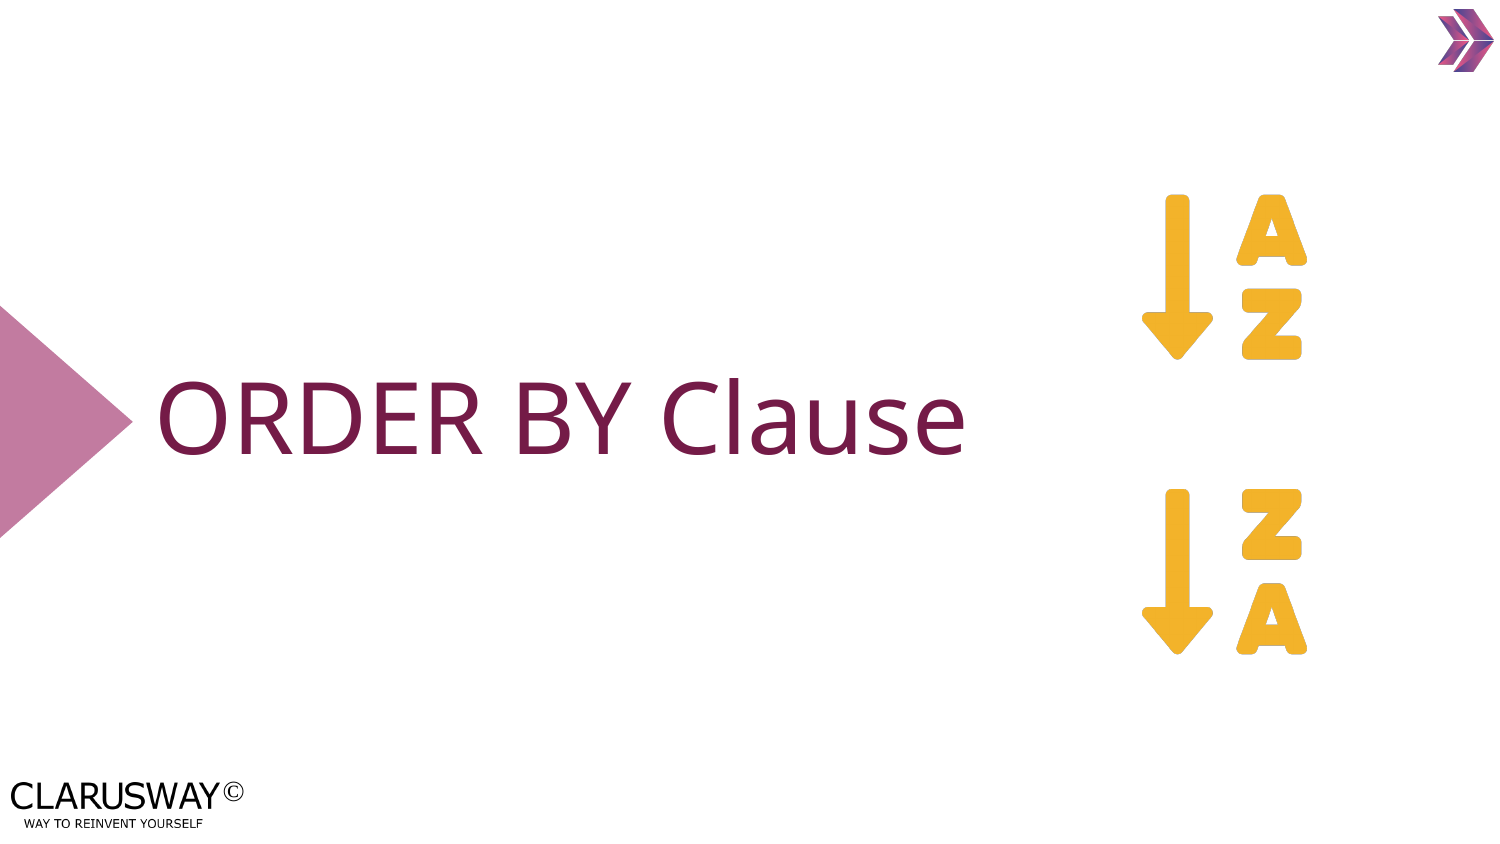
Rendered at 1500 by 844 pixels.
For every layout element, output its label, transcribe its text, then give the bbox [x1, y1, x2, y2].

picture [1438, 9, 1494, 72]
picture [1142, 477, 1308, 666]
title ORDER BY Clause [154, 305, 1346, 538]
picture [11, 782, 220, 828]
picture [1142, 183, 1308, 372]
